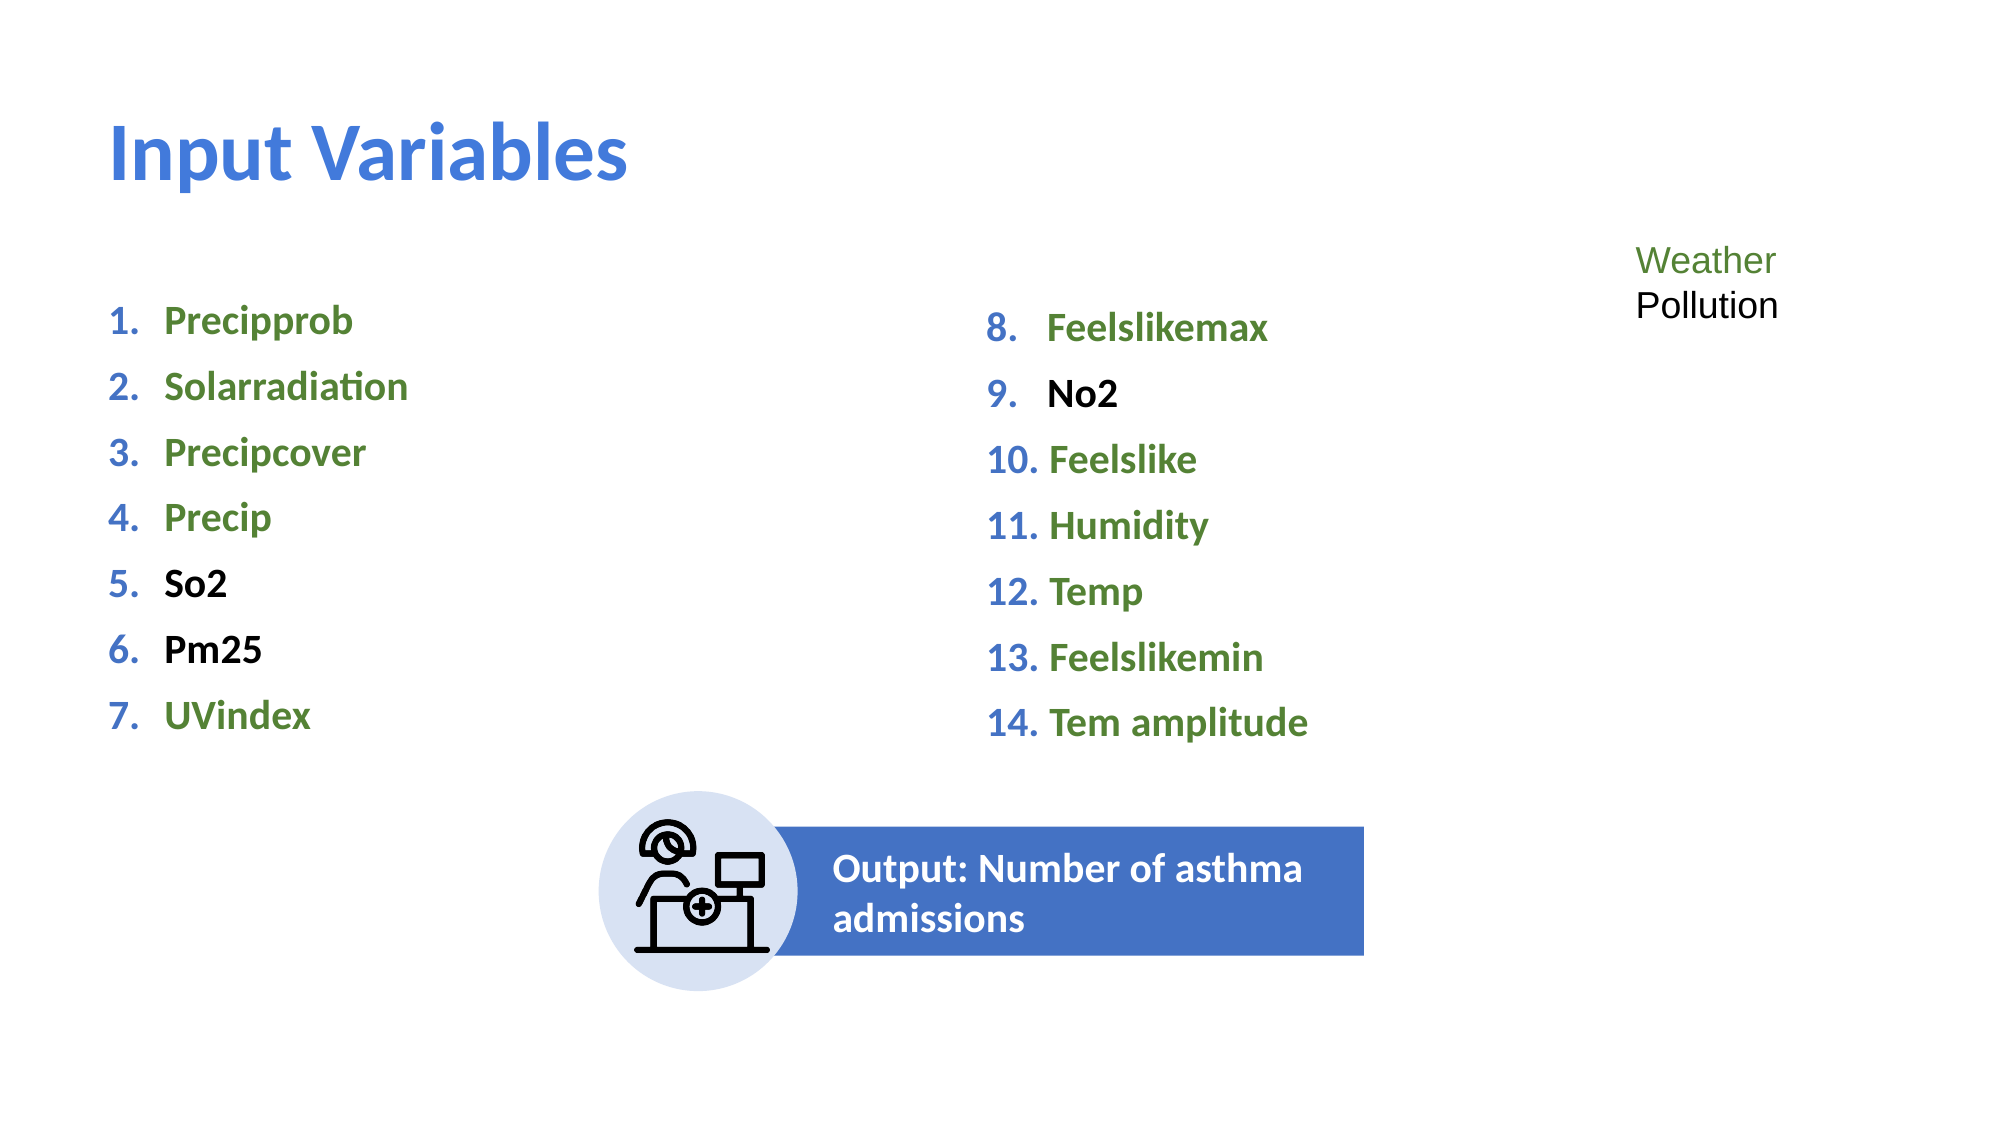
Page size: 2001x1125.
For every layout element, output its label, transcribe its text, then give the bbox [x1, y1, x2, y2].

text_box 8. Feelslikemax 9. No2 10. Feelslike 11. Humidity 12. Temp 13. Feelslikemin 14. Tem amplitude [971, 298, 2000, 754]
text_box [848, 949, 1364, 956]
list Precipprob Solarradiation Precipcover Precip So2 Pm25 UVindex [108, 298, 848, 1125]
text_box [598, 791, 798, 992]
list Input Variables [108, 108, 1892, 747]
picture [634, 818, 770, 954]
text_box Output: Number of asthma admissions [832, 833, 1396, 949]
text_box [848, 826, 1364, 833]
text_box Weather Pollution [1620, 228, 1841, 334]
